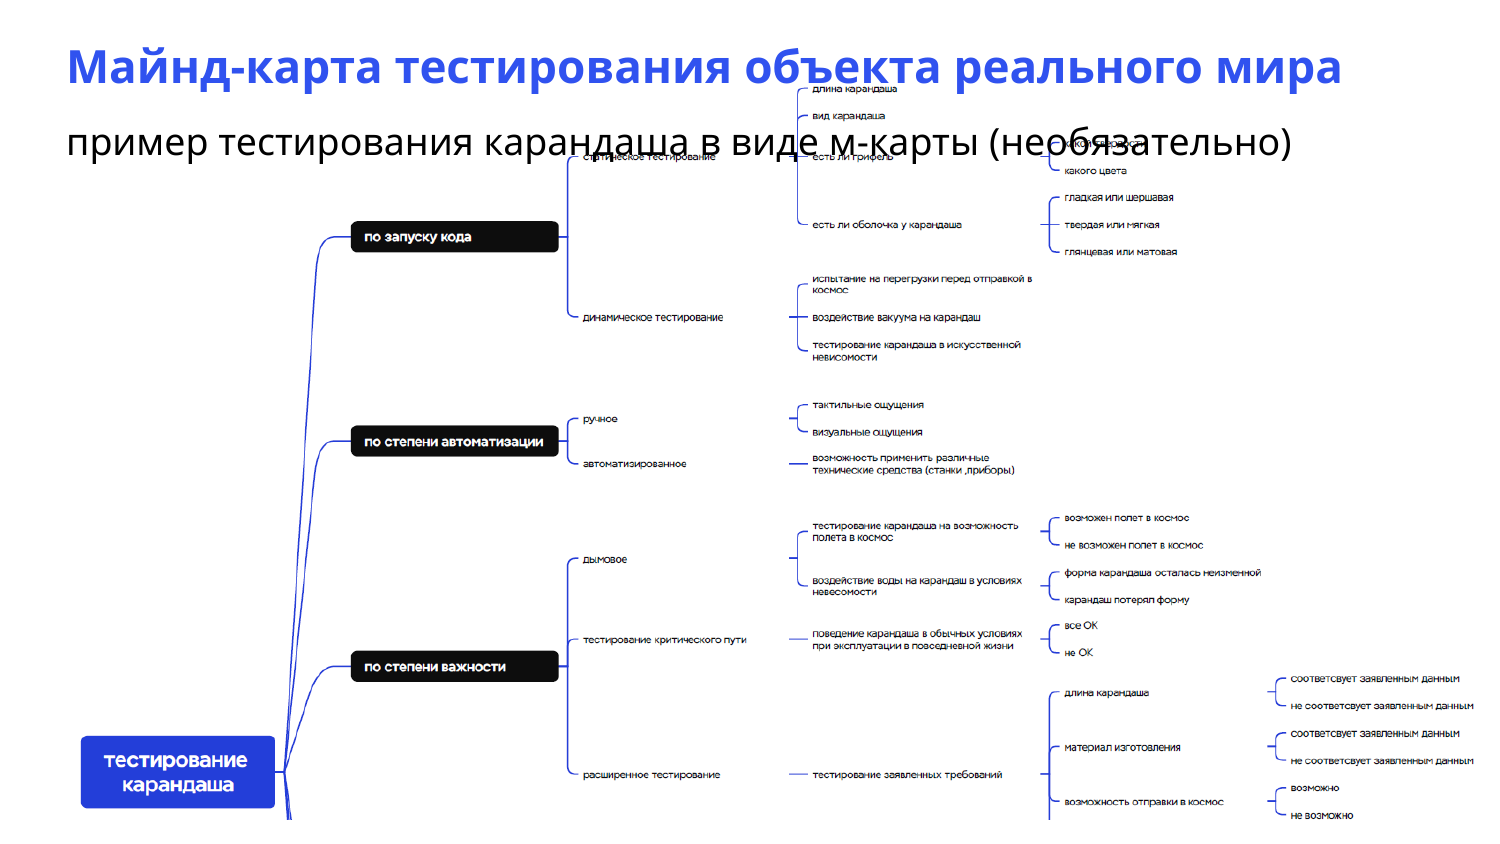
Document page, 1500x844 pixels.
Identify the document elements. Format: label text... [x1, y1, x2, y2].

title Майнд-карта тестирования объекта реального мира [51, 23, 1449, 117]
picture [80, 66, 1500, 820]
text_box пример тестирования карандаша в виде м-карты (необязательно) [51, 117, 75, 179]
